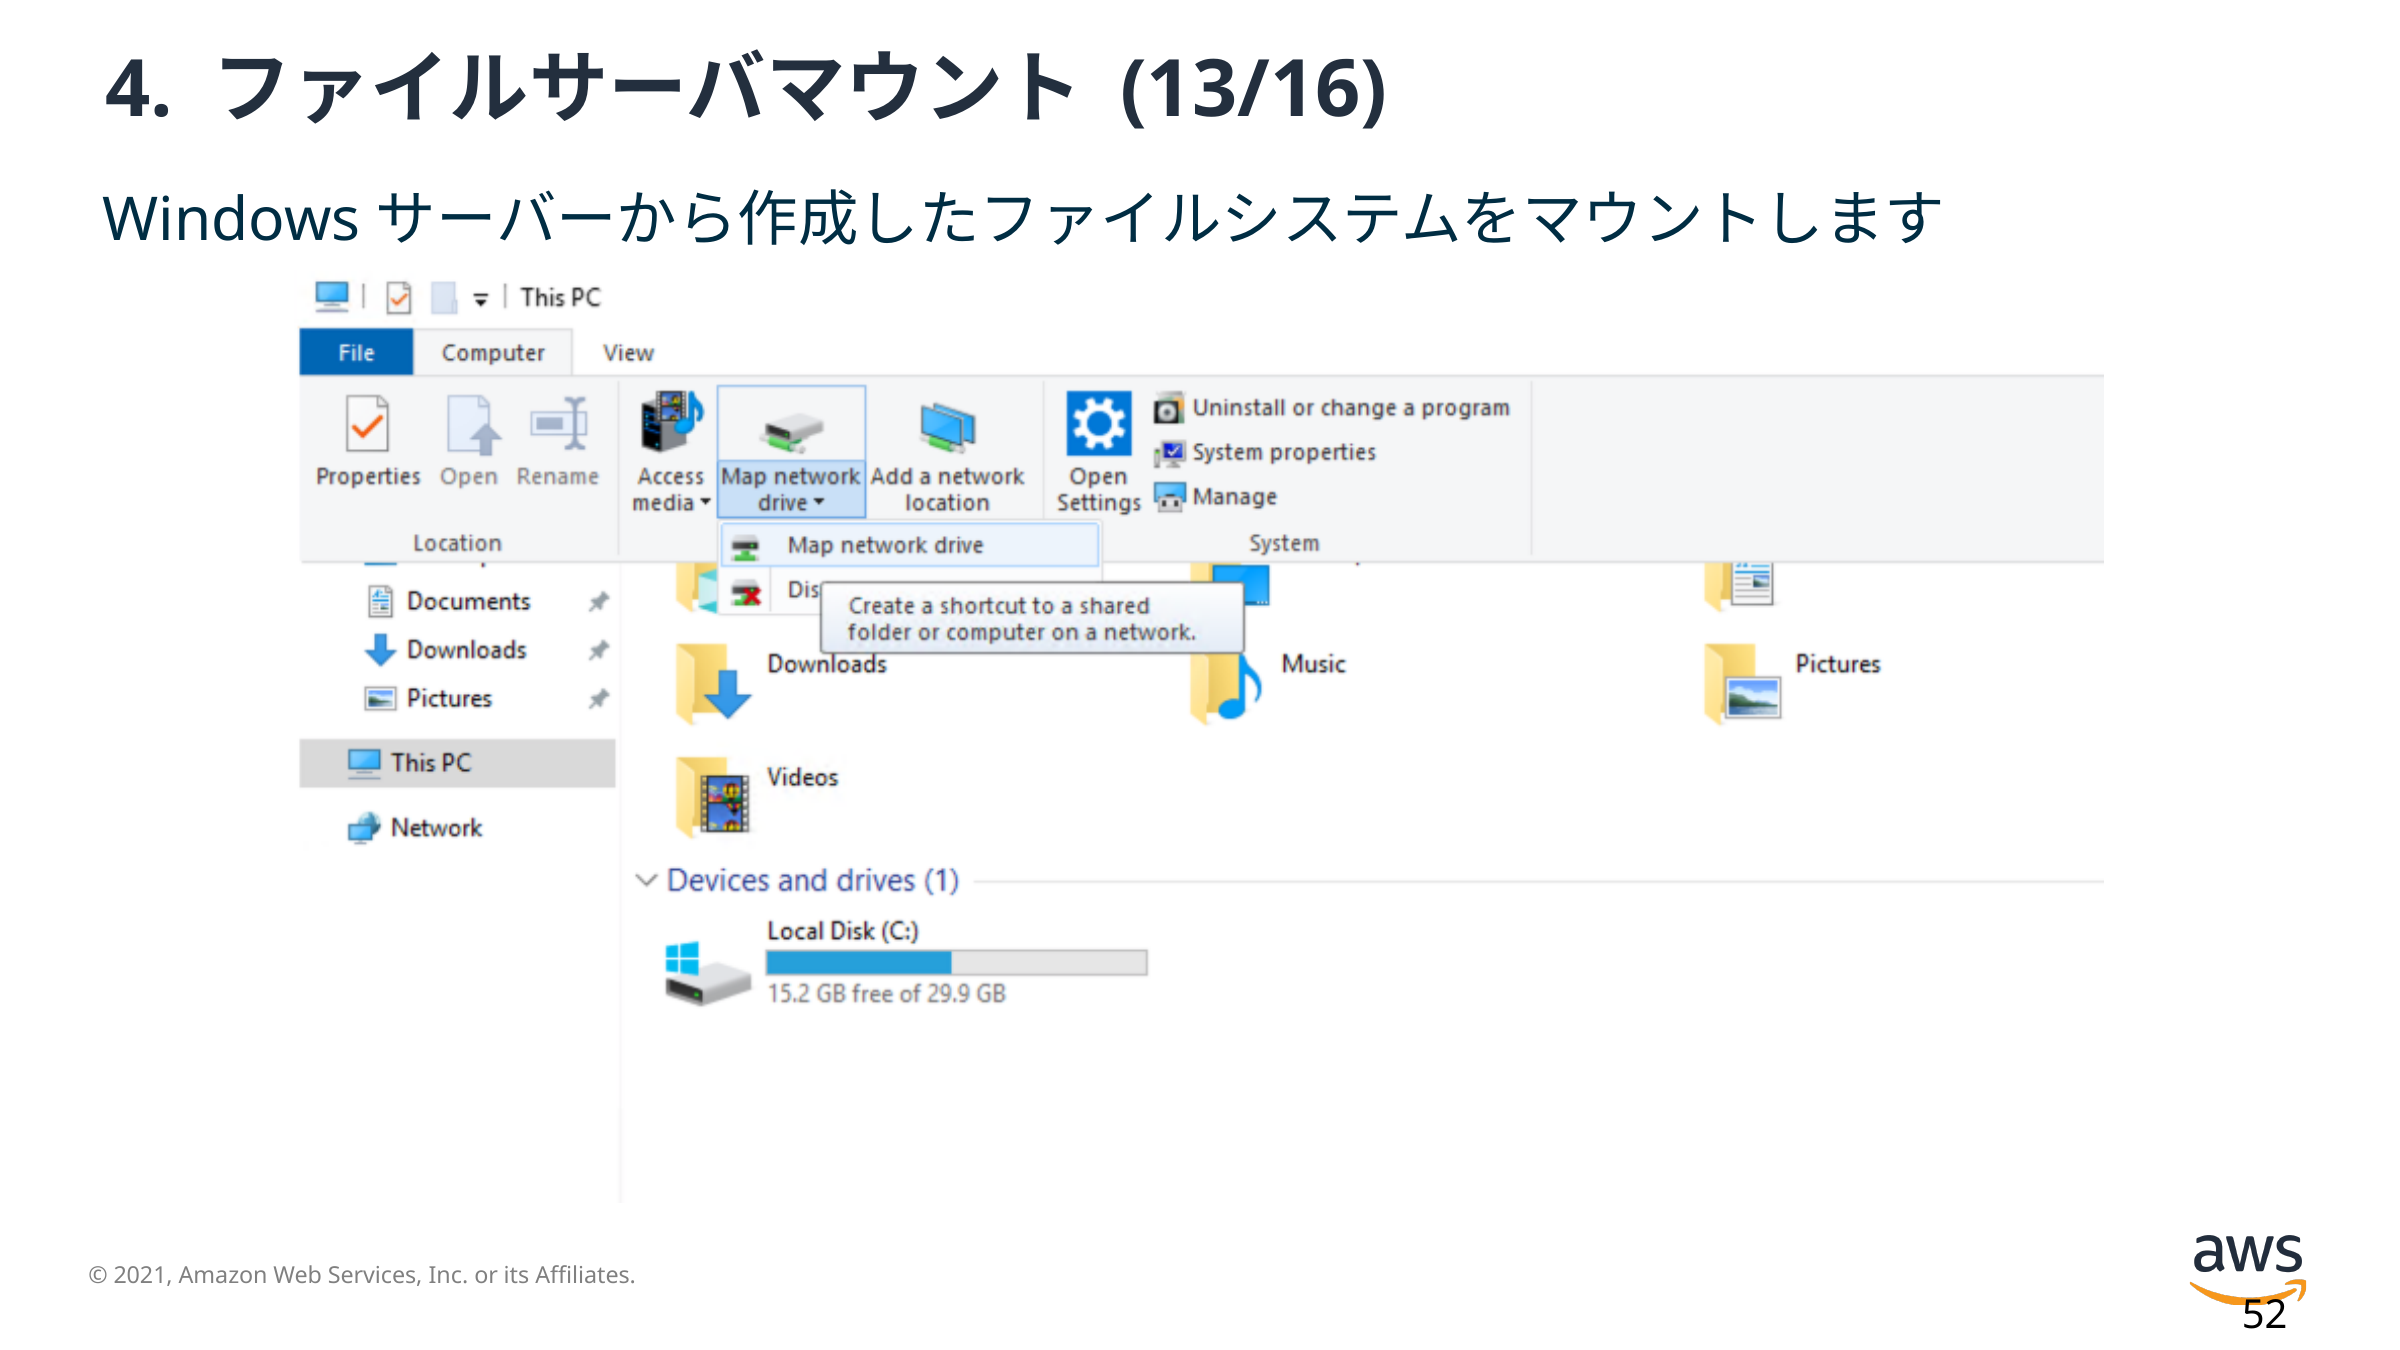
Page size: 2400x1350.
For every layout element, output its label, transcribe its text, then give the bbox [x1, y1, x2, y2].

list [293, 269, 2104, 1204]
title 4. ファイルサーバマウント (13/16) [90, 30, 2307, 256]
text_box Windowsサーバーから作成したファイルシステムをマウントします [87, 173, 1962, 261]
